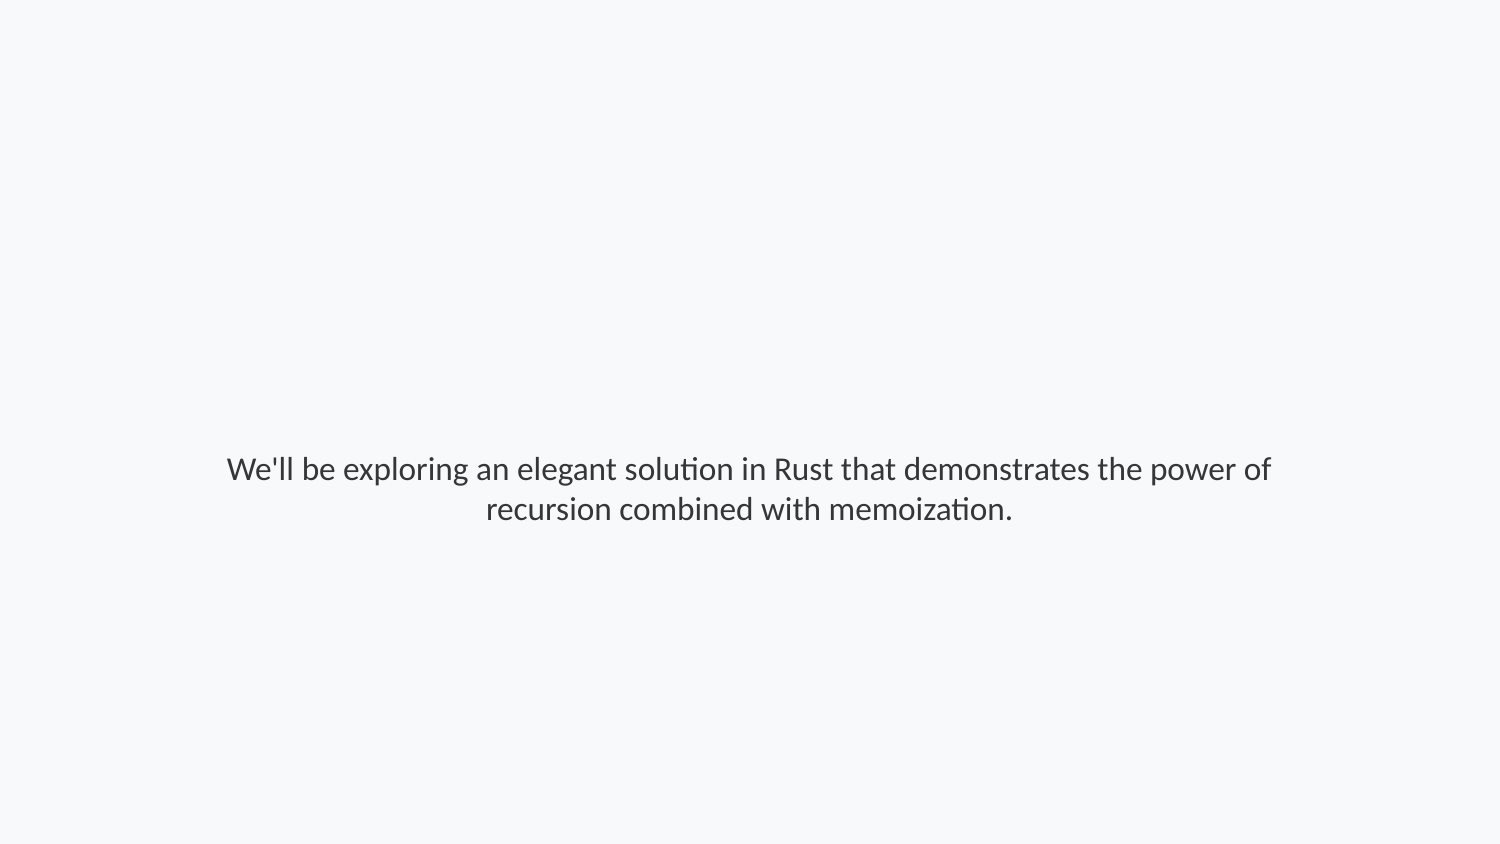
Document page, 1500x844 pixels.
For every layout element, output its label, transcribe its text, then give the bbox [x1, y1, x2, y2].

text_box We'll be exploring an elegant solution in Rust that demonstrates the power of recursion combined with memoization. [149, 299, 1350, 675]
